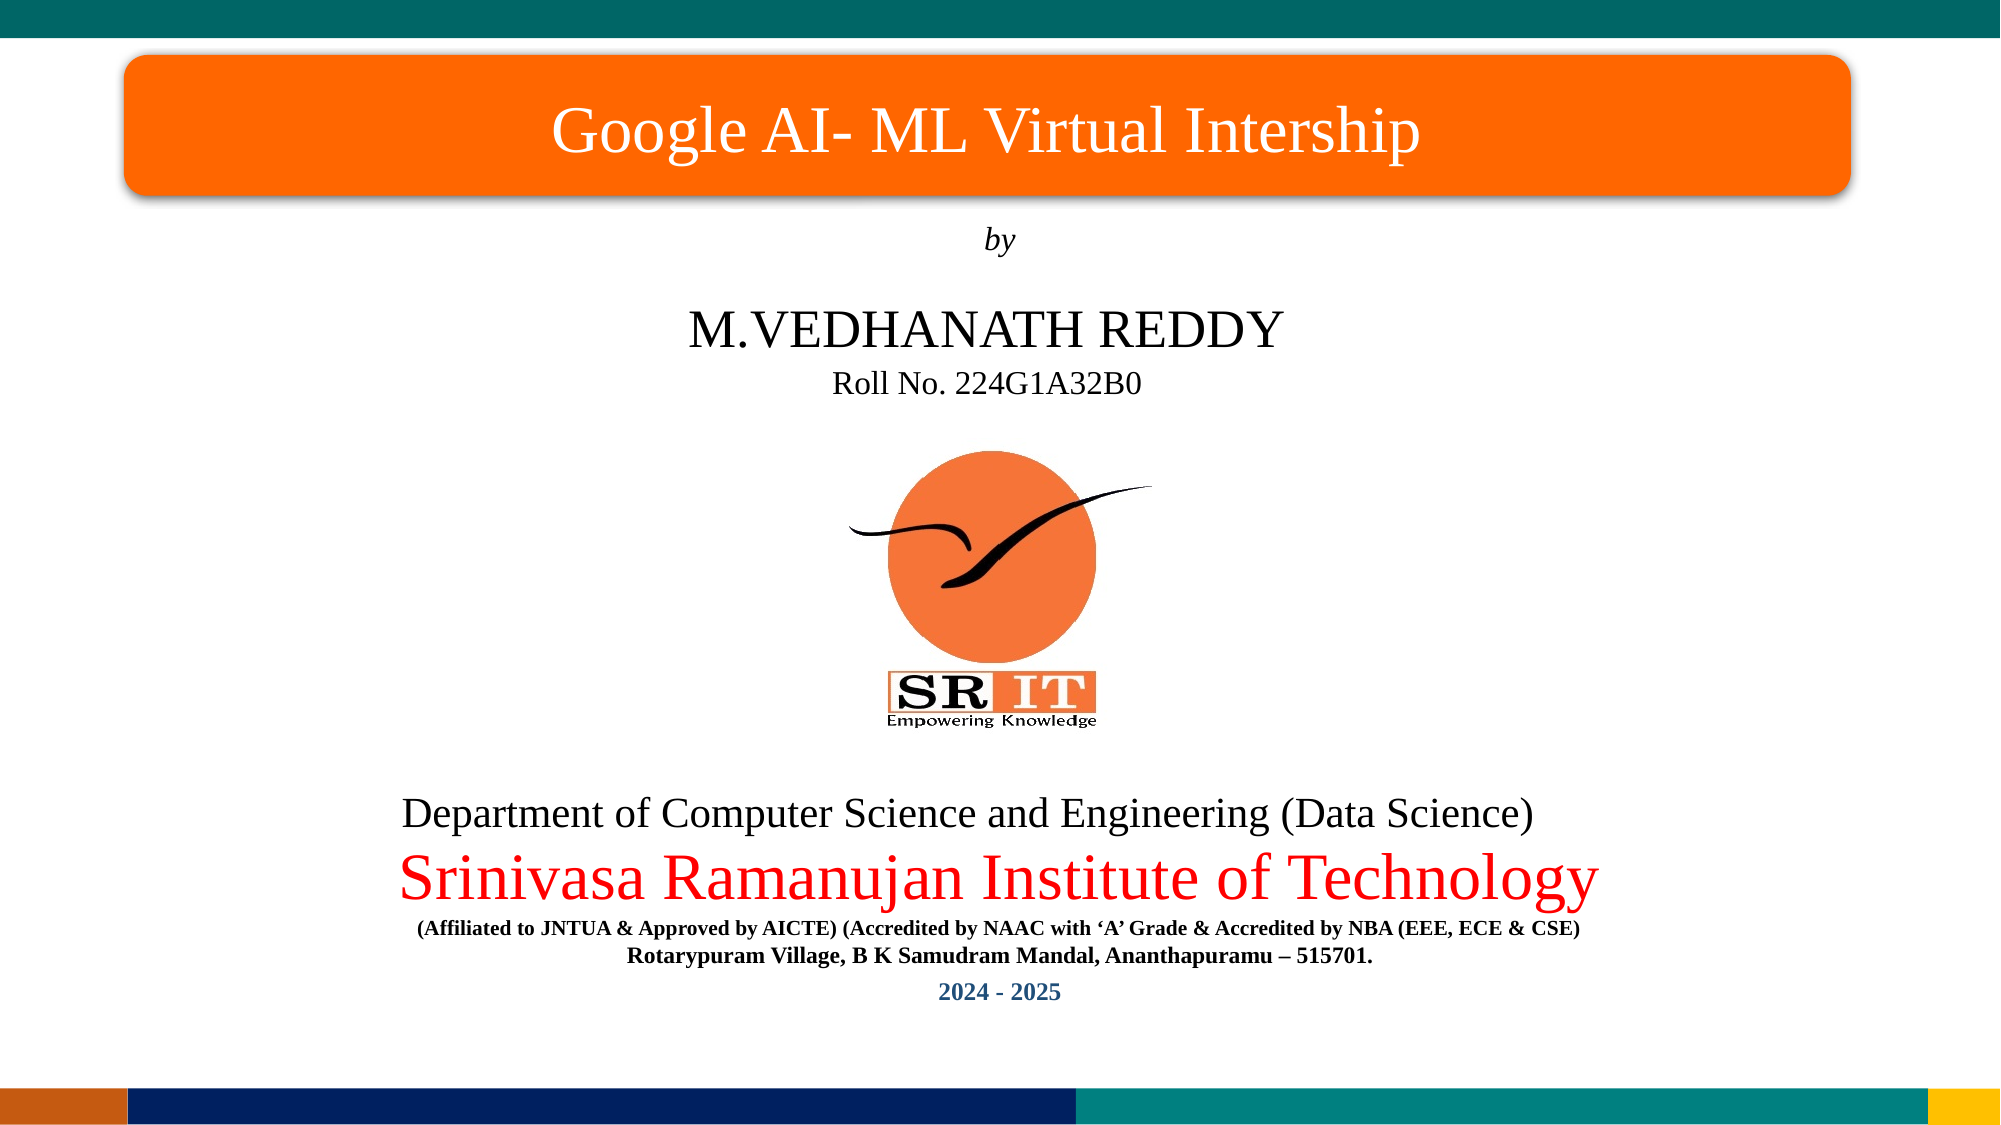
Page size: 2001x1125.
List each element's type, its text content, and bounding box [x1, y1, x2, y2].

text_box by [445, 206, 1555, 265]
picture [848, 438, 1152, 737]
text_box M.VEDHANATH REDDY Roll No. 224G1A32B0 [633, 293, 1342, 451]
text_box Department of Computer Science and Engineering (Data Science) Srinivasa Ramanujan Institute of Technology (Affiliated to JNTUA & Approved by AICTE) (Accredited by NAAC with ‘A’ Grade & Accredited by NBA (EEE, ECE & CSE) Rotarypuram Village, B K Samudram Mandal, Ananthapuramu – 515701. 2024 - 2025 [248, 783, 1752, 1018]
text_box Google AI- ML Virtual Intership [123, 54, 1851, 196]
